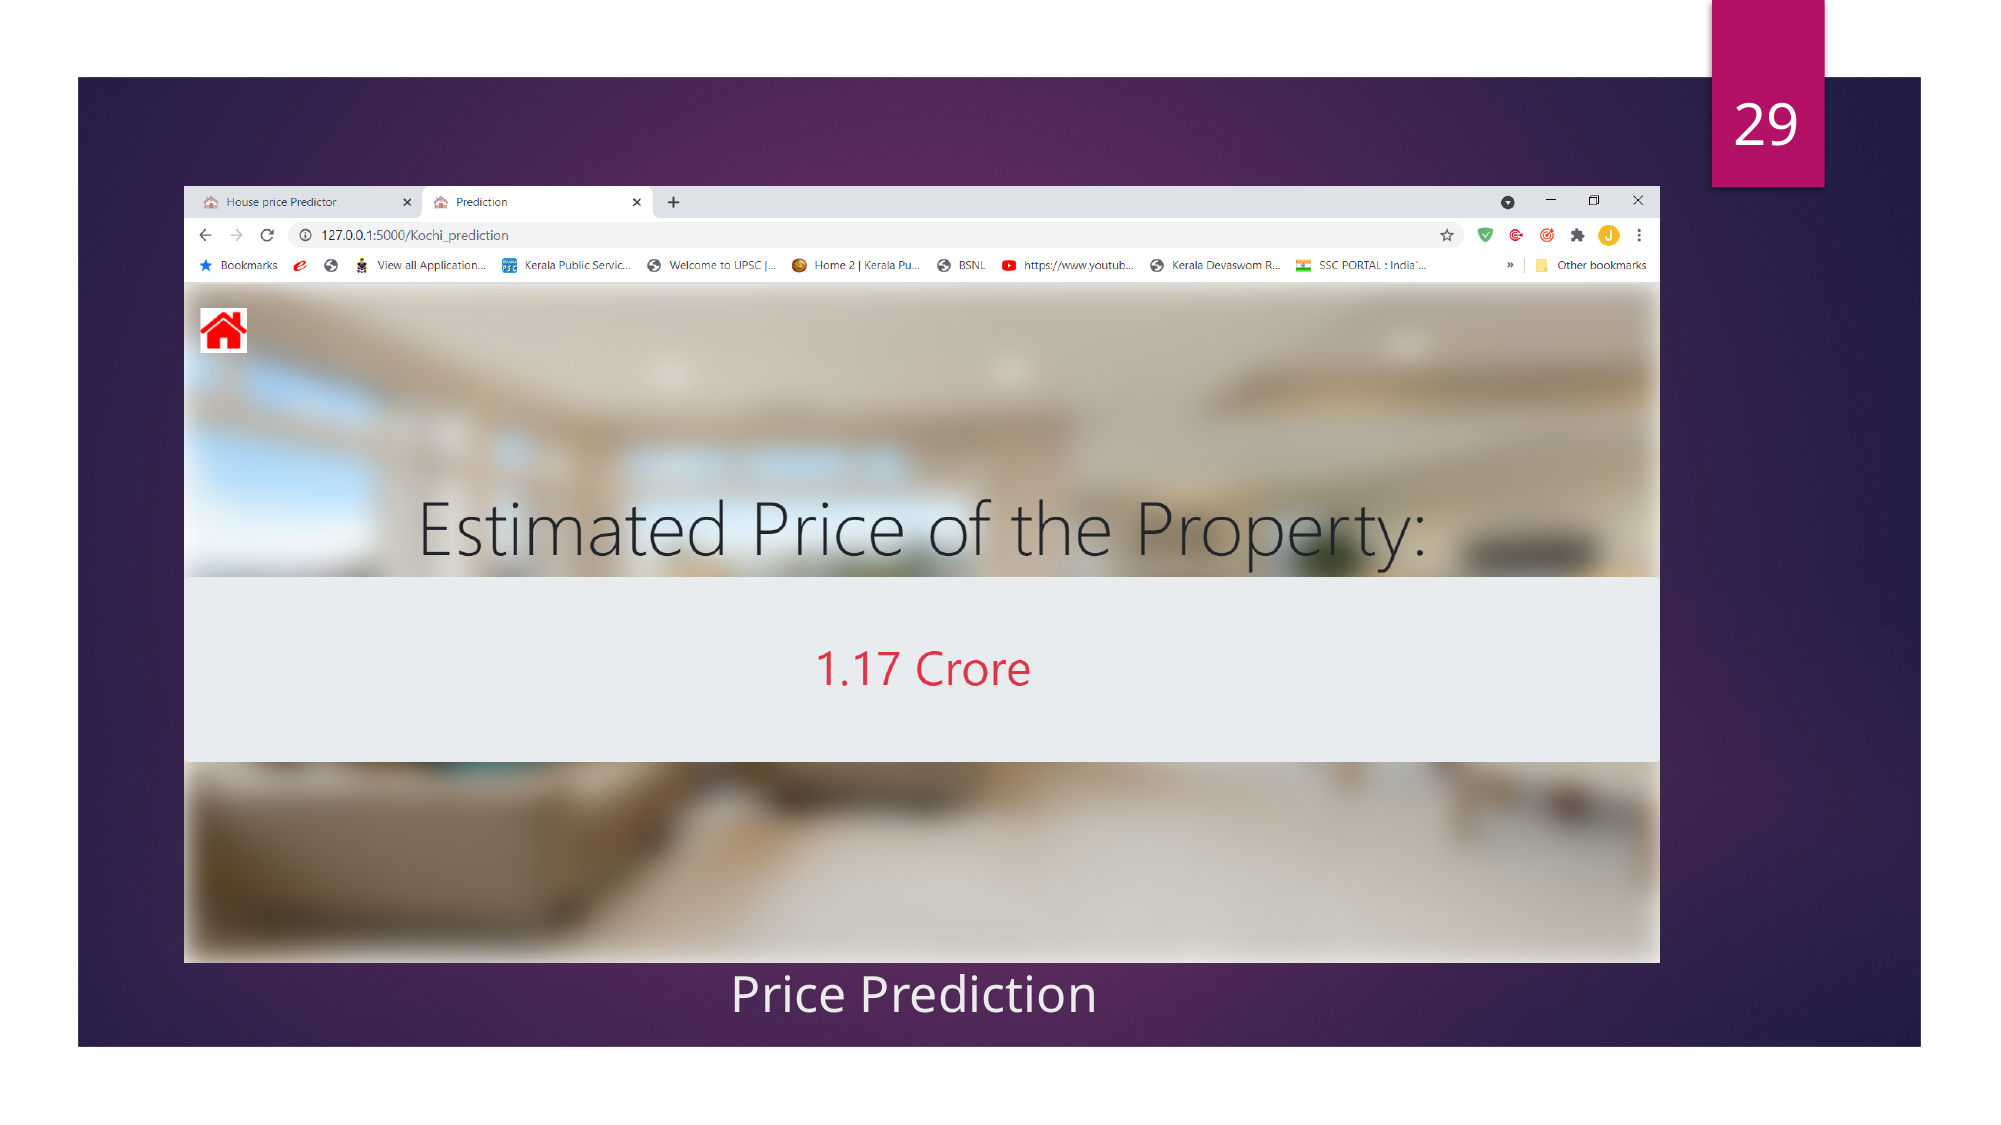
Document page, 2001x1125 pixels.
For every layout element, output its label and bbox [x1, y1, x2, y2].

picture [183, 186, 1661, 963]
text_box [0, 0, 2000, 1125]
